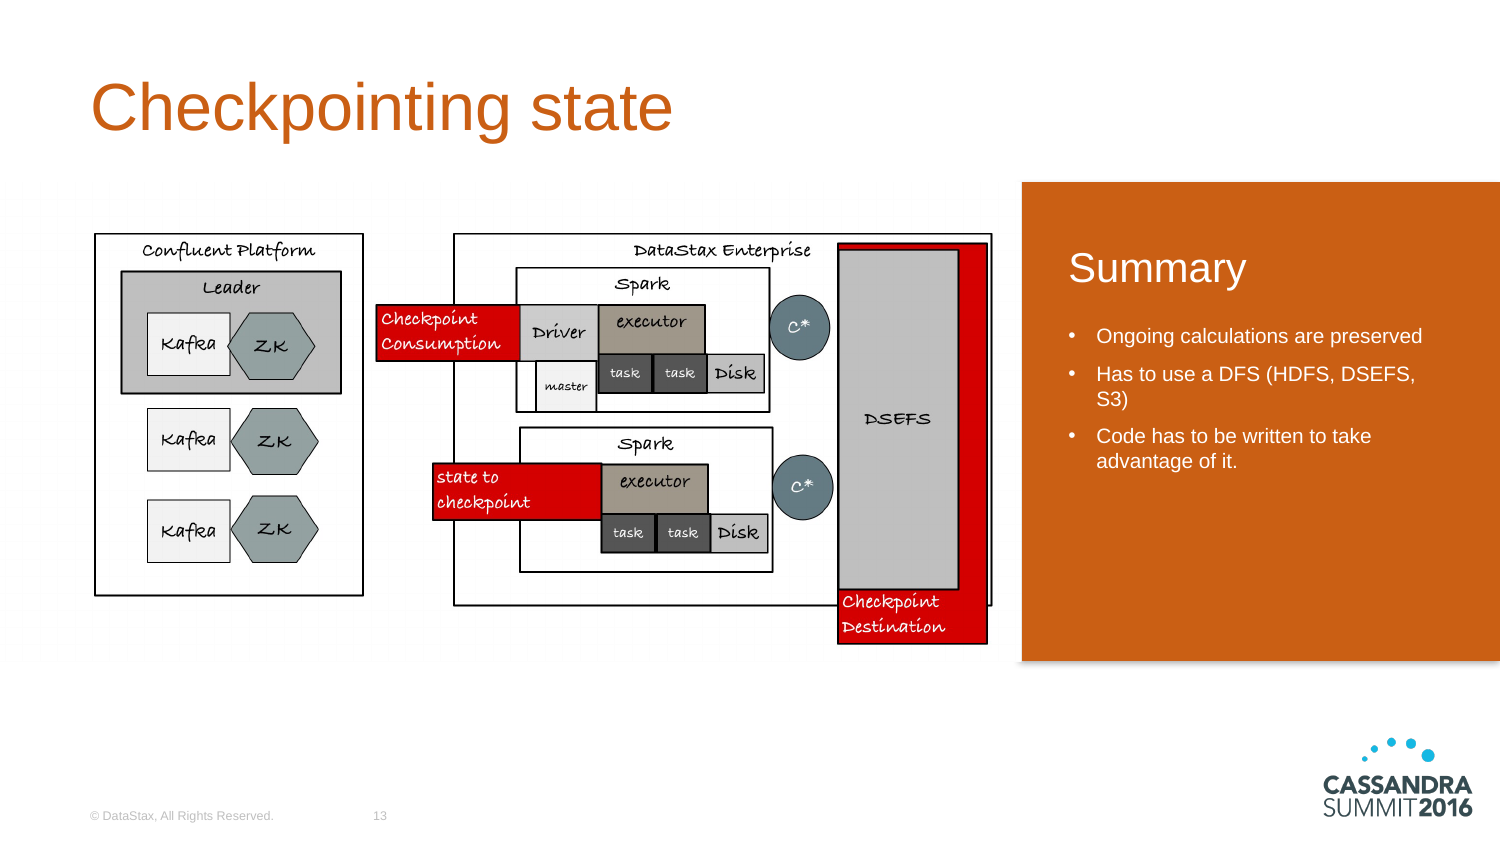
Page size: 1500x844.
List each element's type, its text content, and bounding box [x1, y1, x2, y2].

picture [0, 181, 1022, 662]
title Checkpointing state [75, 33, 1425, 175]
footer © DataStax, All Rights Reserved. [75, 793, 337, 839]
list Ongoing calculations are preserved Has to use a DFS (HDFS, DSEFS, S3) Code has to be written to take advantage of it. [1053, 315, 1467, 623]
list Summary [1053, 232, 1467, 292]
picture [1320, 734, 1475, 819]
slide_number 13 [346, 793, 414, 839]
